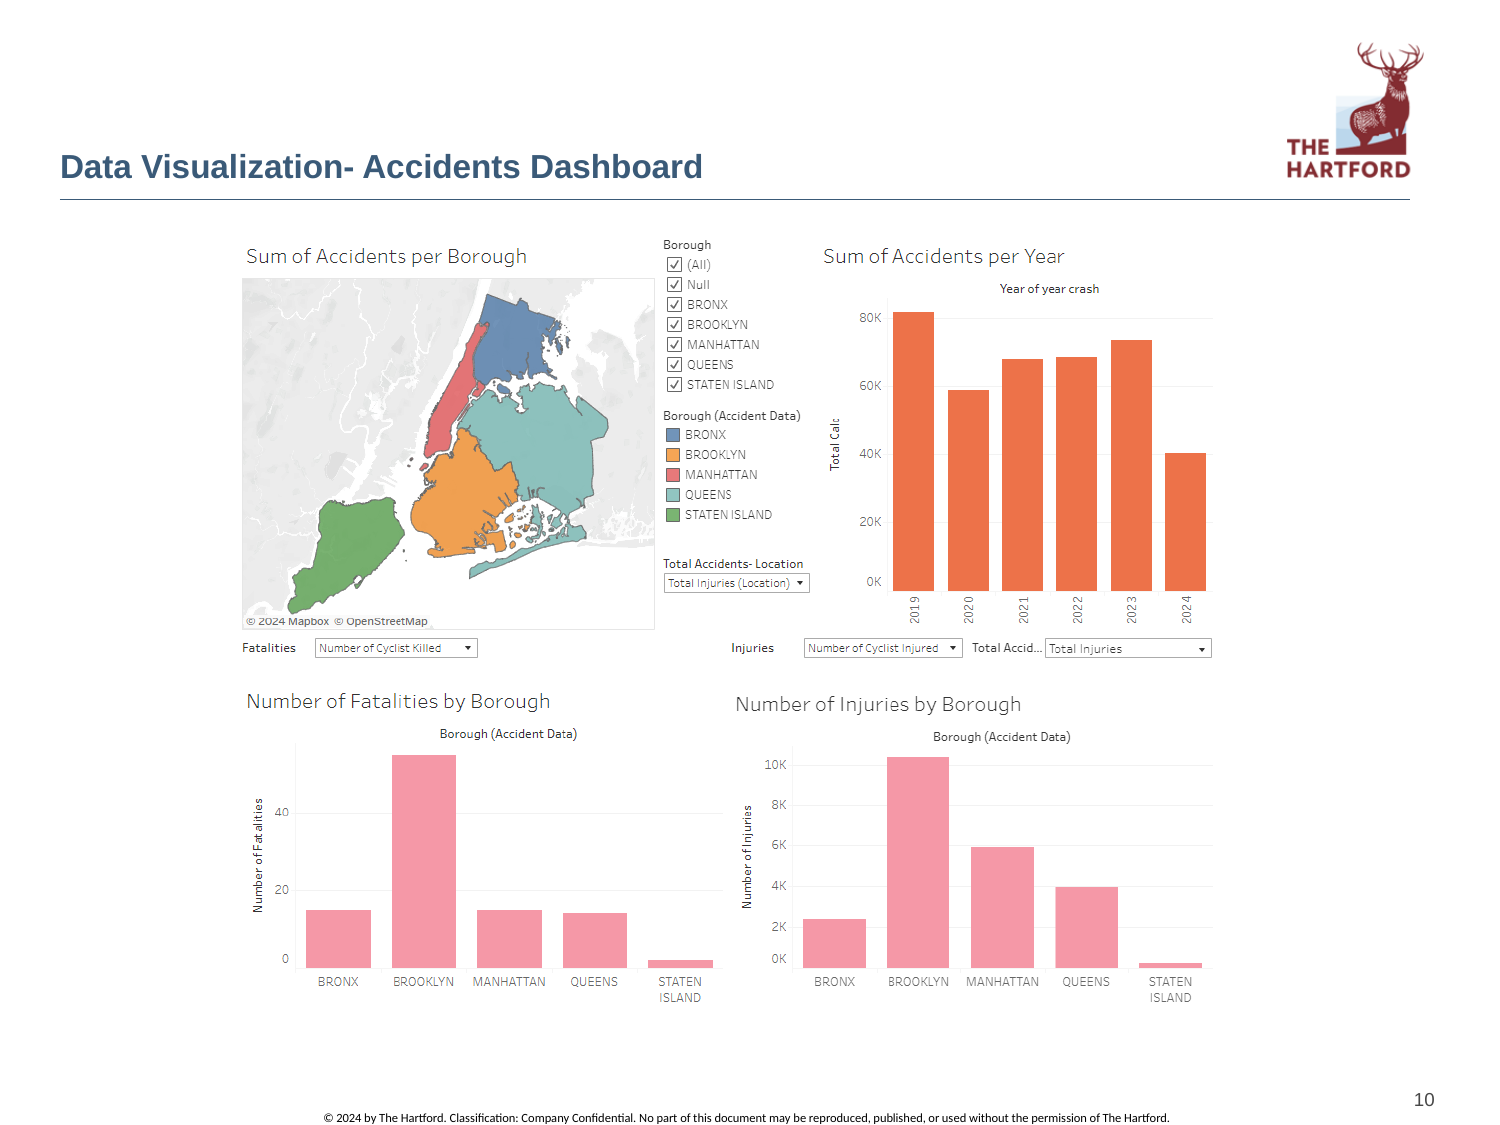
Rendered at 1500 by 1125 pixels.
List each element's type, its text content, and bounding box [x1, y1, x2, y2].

title Data Visualization- Accidents Dashboard [44, 57, 1226, 193]
slide_number 10 [1380, 1072, 1450, 1125]
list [235, 224, 1220, 1013]
picture [1287, 42, 1424, 178]
